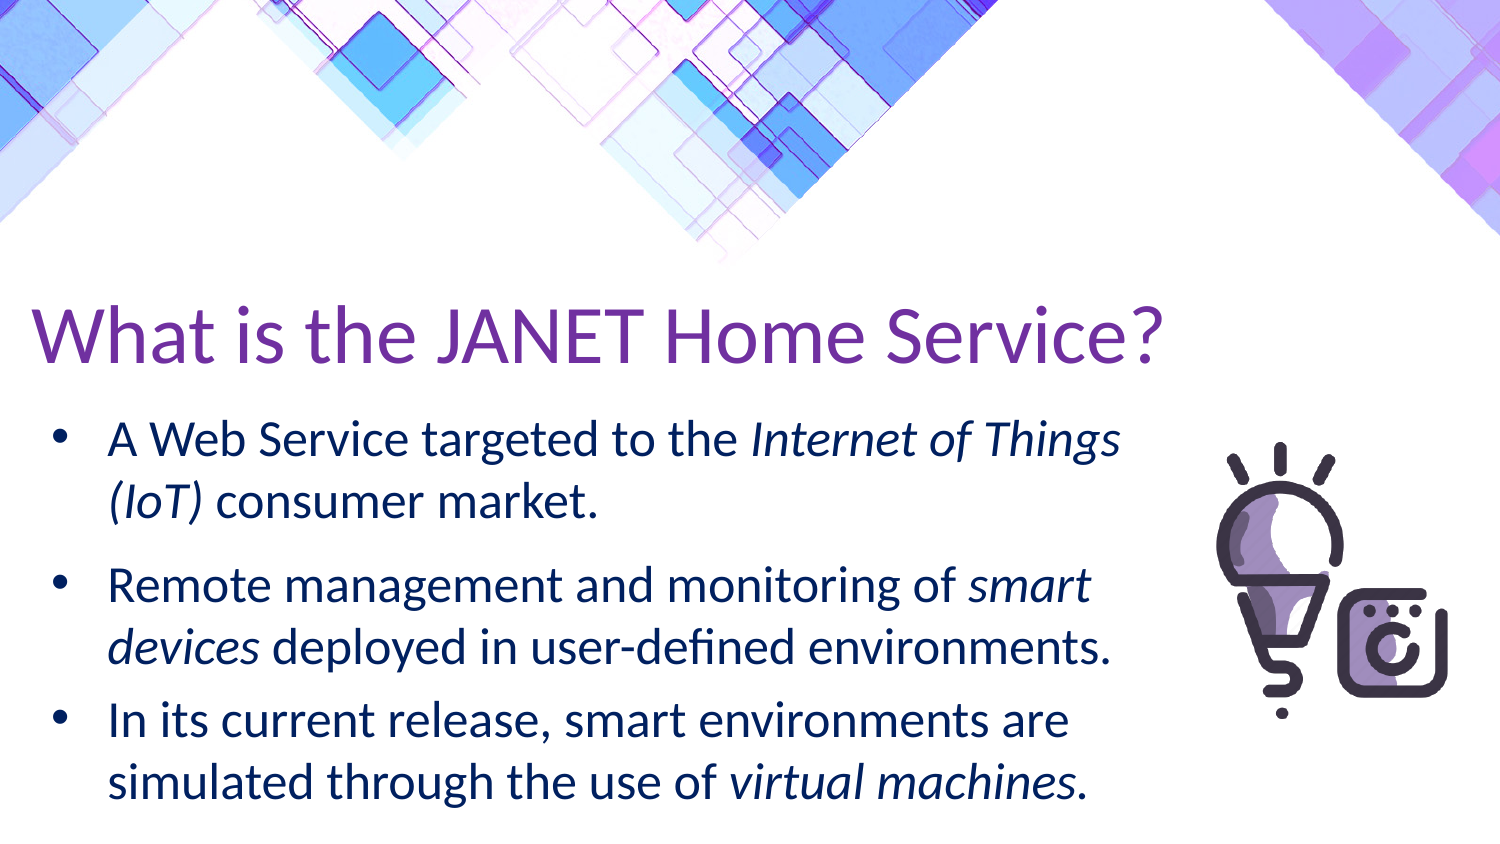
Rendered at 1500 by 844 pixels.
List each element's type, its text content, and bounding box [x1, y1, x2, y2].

title What is the JANET Home Service? [16, 230, 1277, 431]
picture [0, 0, 1500, 844]
list A Web Service targeted to the Internet of Things (IoT) consumer market. Remote management and monitoring of smart devices deployed in user-defined environments. In its current release, smart environments are simulated through the use of virtual machines. [36, 396, 1139, 844]
